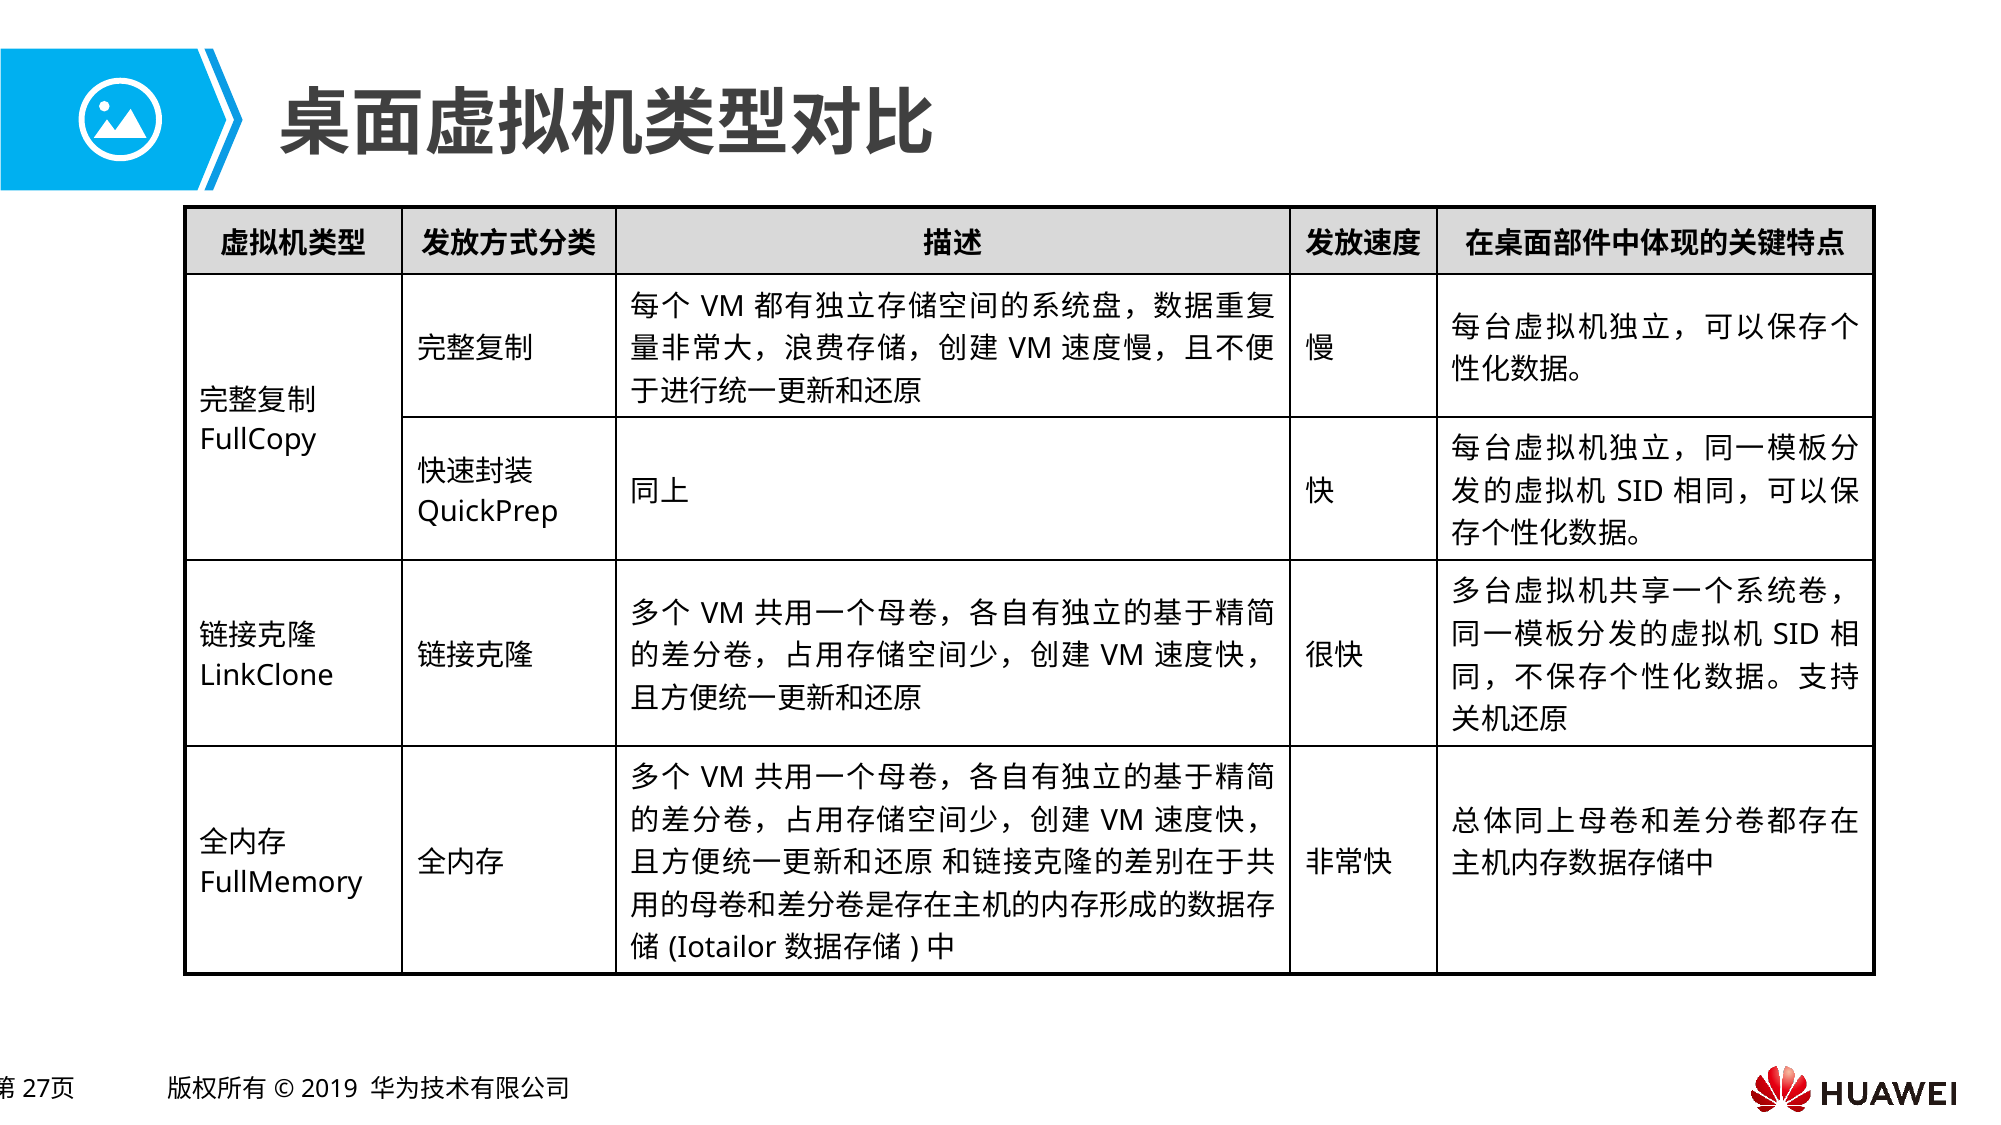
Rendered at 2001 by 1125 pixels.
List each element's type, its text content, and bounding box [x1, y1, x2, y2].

table_header 发放速度 [1291, 209, 1436, 273]
title 桌面虚拟机类型对比 [261, 67, 1875, 173]
table_cell 每个VM都有独立存储空间的系统盘，数据重复量非常大，浪费存储，创建VM速度慢，且不便于进行统一更新和还原 [617, 275, 1289, 416]
table_cell 完整复制 [403, 275, 615, 416]
table_header 在桌面部件中体现的关键特点 [1438, 209, 1872, 273]
table_cell 快速封装 QuickPrep [403, 418, 615, 559]
table_cell 多个VM共用一个母卷，各自有独立的基于精简的差分卷，占用存储空间少，创建VM速度快，且方便统一更新和还原 和链接克隆的差别在于共用的母卷和差分卷是存在主机的内存形成的数据存储(Iotailor数据存储)中 [617, 747, 1289, 972]
table_cell 非常快 [1291, 747, 1436, 972]
table_cell 每台虚拟机独立，同一模板分发的虚拟机SID相同，可以保存个性化数据。 [1438, 418, 1872, 559]
picture [1751, 1066, 1956, 1112]
table_cell 很快 [1291, 561, 1436, 745]
table_cell 总体同上母卷和差分卷都存在主机内存数据存储中 [1438, 747, 1872, 972]
table_header 虚拟机类型 [187, 209, 401, 273]
table_cell 同上 [617, 418, 1289, 559]
table_cell 链接克隆 [403, 561, 615, 745]
table_cell 全内存 FullMemory [187, 747, 401, 972]
table_cell 慢 [1291, 275, 1436, 416]
table_cell 完整复制 FullCopy [187, 275, 401, 559]
table_cell 快 [1291, 418, 1436, 559]
table_cell 链接克隆 LinkClone [187, 561, 401, 745]
table_cell 多个VM共用一个母卷，各自有独立的基于精简的差分卷，占用存储空间少，创建VM速度快，且方便统一更新和还原 [617, 561, 1289, 745]
table_cell 全内存 [403, 747, 615, 972]
table_header 描述 [617, 209, 1289, 273]
table_cell 每台虚拟机独立，可以保存个性化数据。 [1438, 275, 1872, 416]
table_header 发放方式分类 [403, 209, 615, 273]
table_cell 多台虚拟机共享一个系统卷，同一模板分发的虚拟机SID相同，不保存个性化数据。支持关机还原 [1438, 561, 1872, 745]
